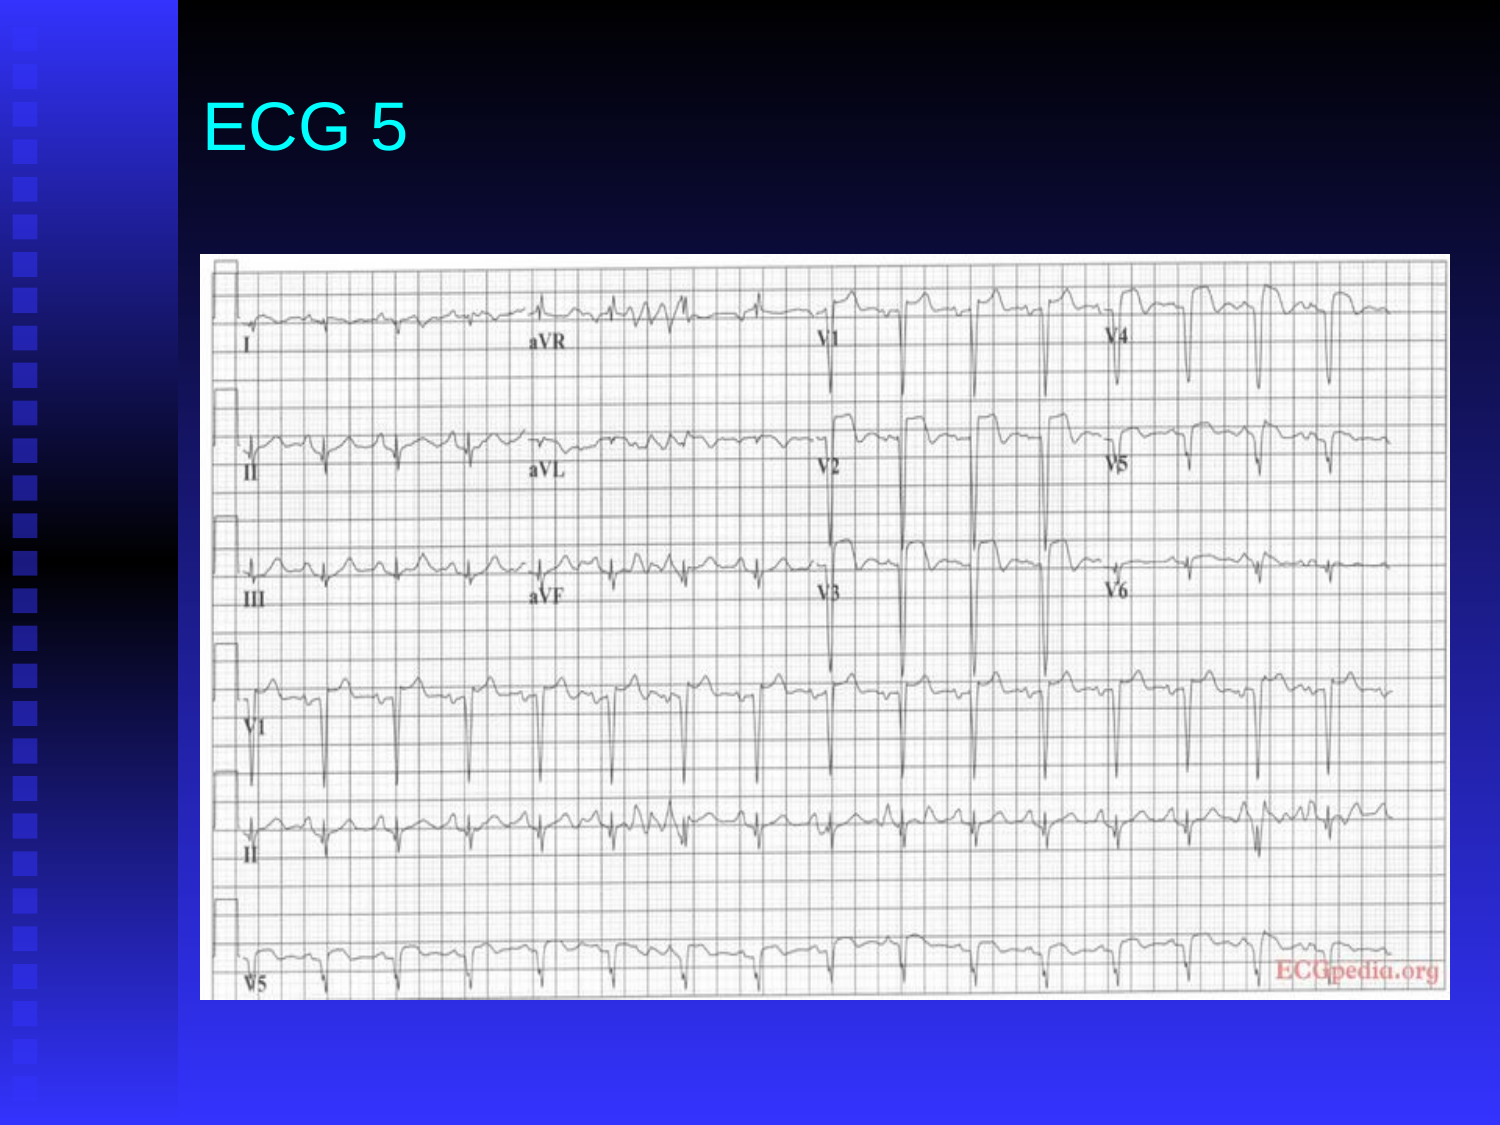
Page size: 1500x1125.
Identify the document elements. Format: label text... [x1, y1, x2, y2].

picture [199, 253, 1451, 1001]
title ECG 5 [187, 29, 1463, 217]
